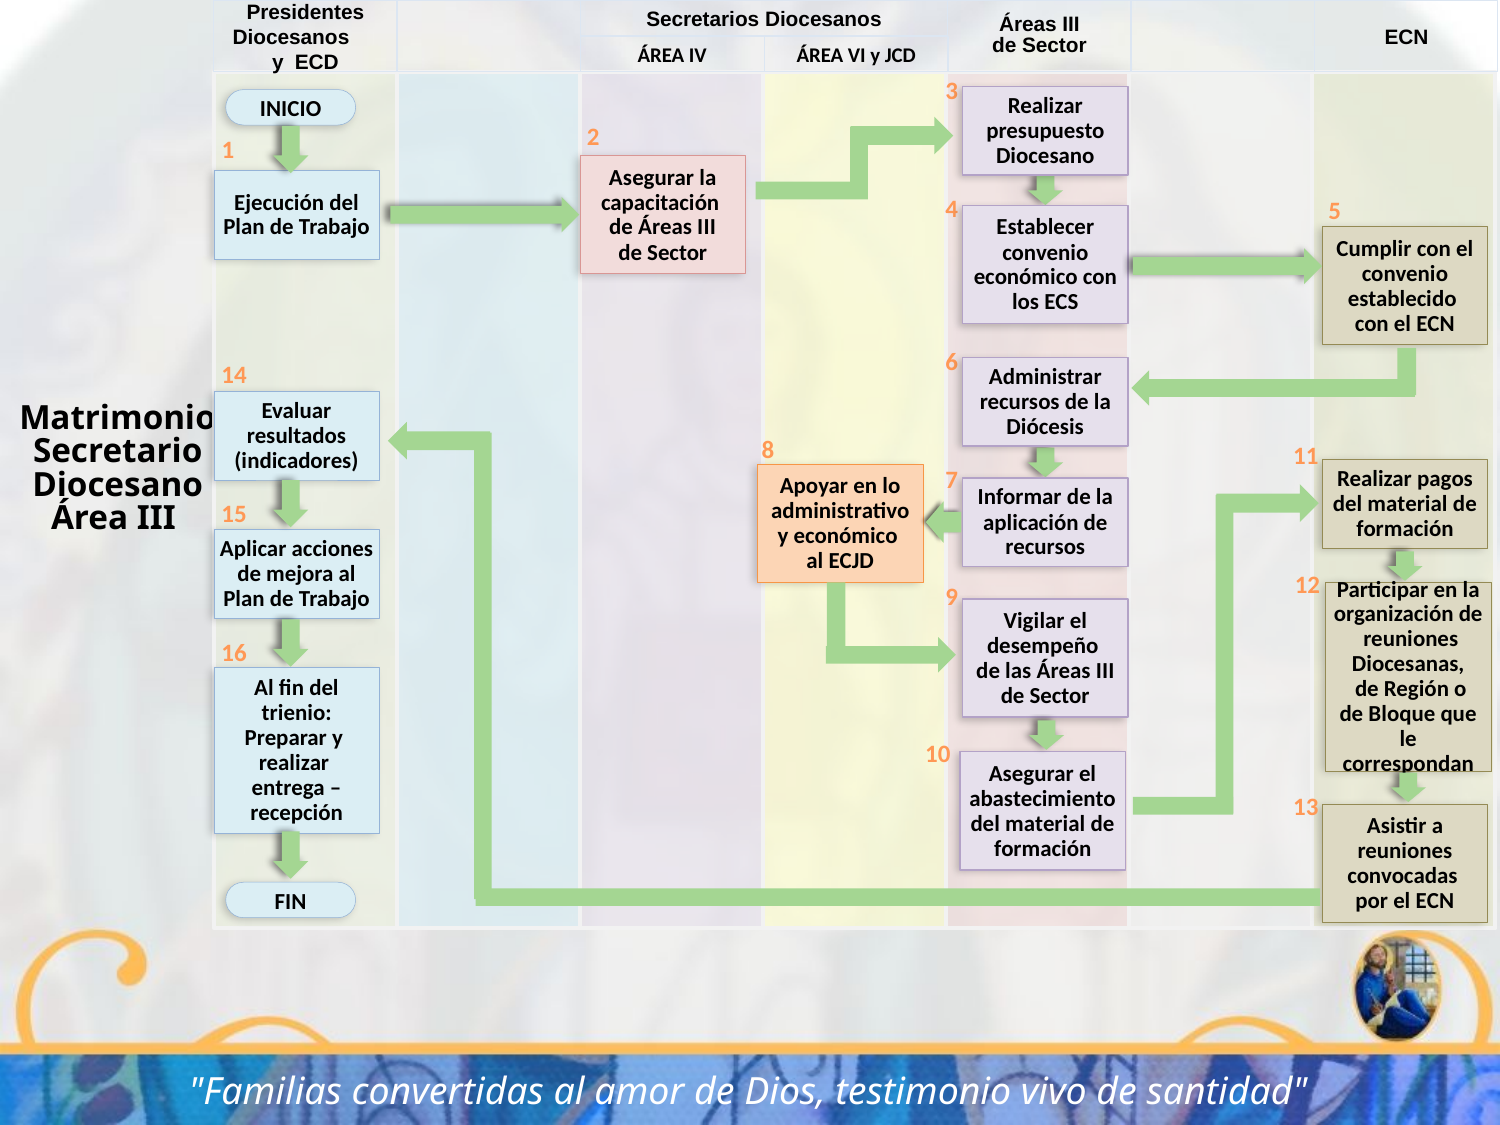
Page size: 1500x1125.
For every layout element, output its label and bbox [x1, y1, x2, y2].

picture [0, 0, 1500, 1125]
text_box [212, 0, 1500, 929]
